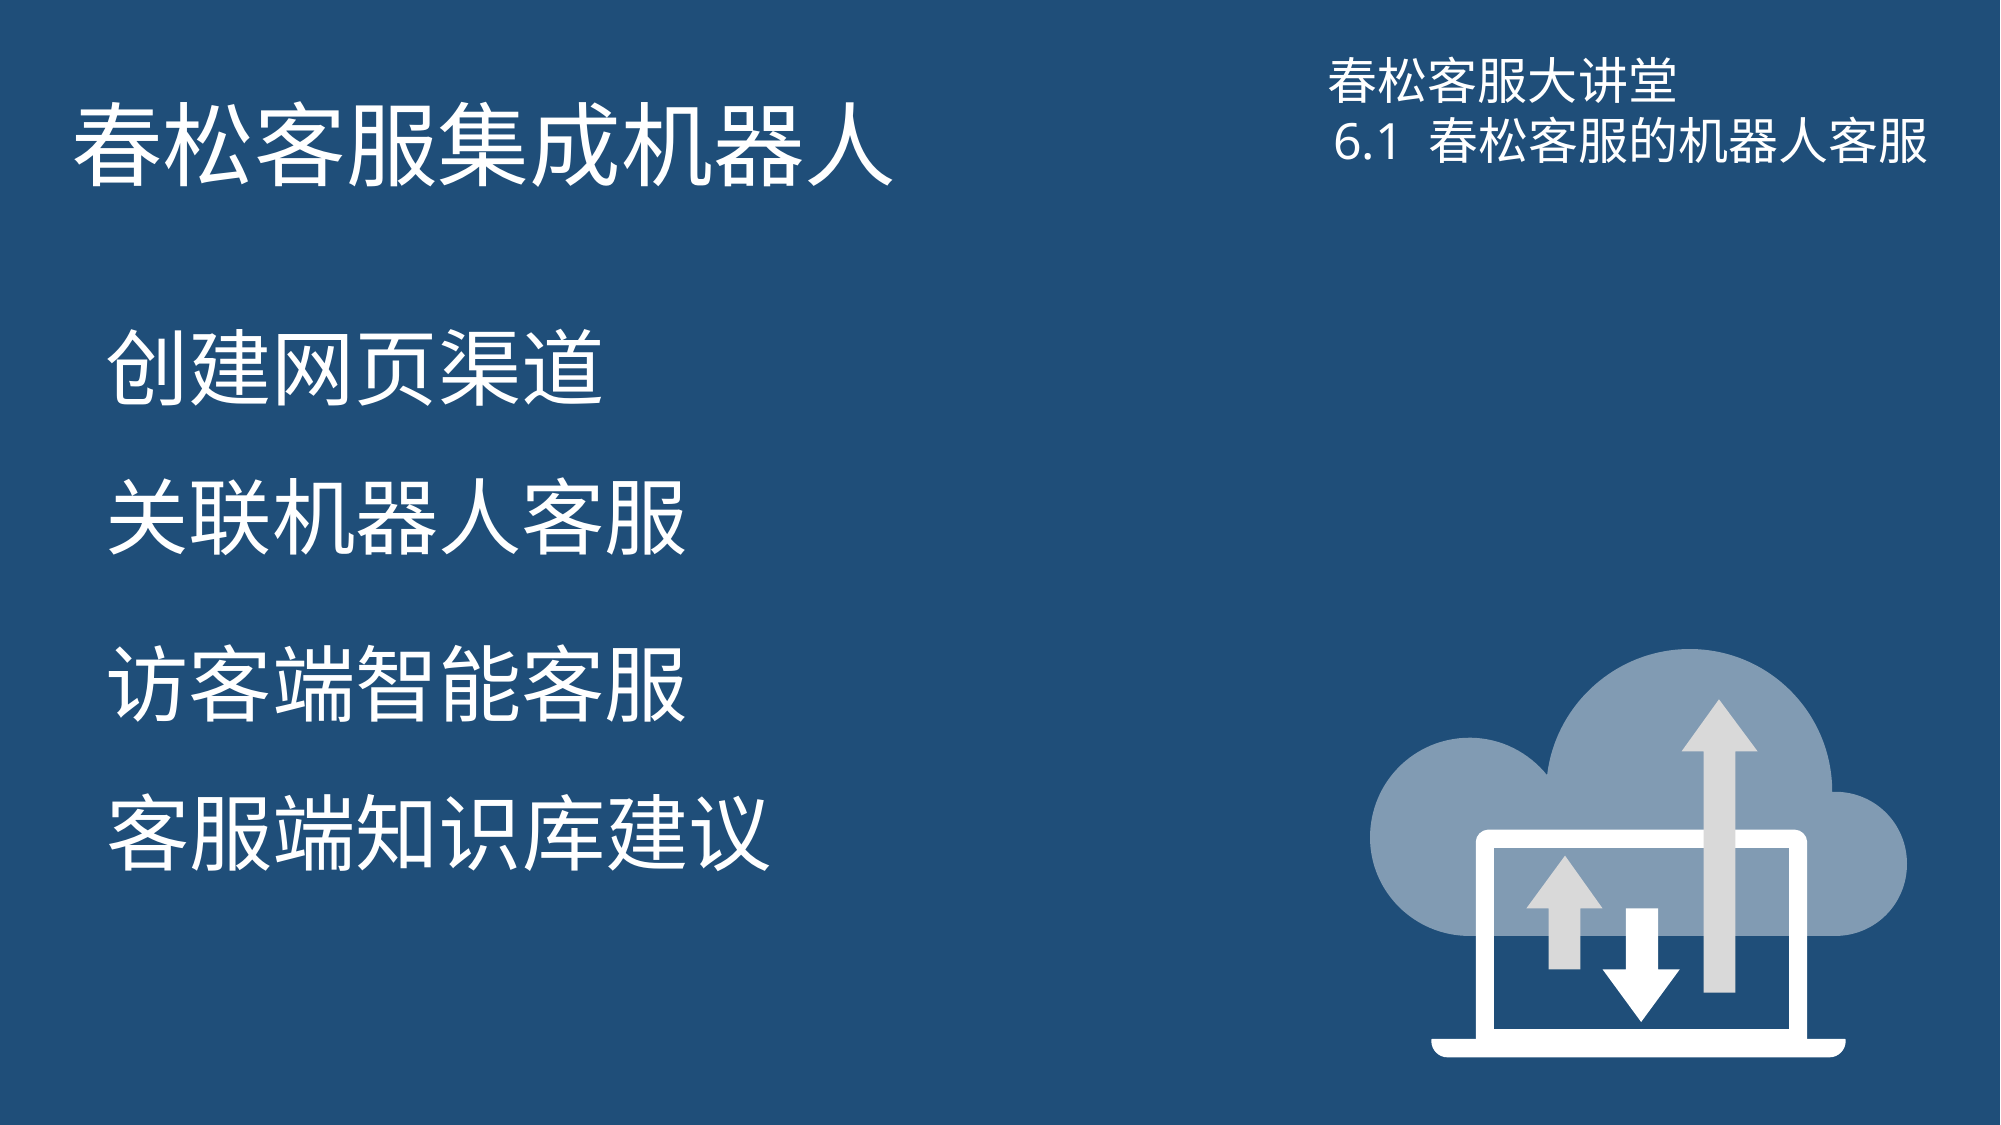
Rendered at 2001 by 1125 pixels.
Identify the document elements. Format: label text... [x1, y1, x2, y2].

title 春松客服集成机器人 [56, 41, 1136, 259]
text_box 访客端智能客服 [90, 574, 704, 740]
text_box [1369, 648, 1907, 1057]
text_box 关联机器人客服 [90, 407, 704, 573]
text_box 春松客服大讲堂 [1313, 41, 1693, 117]
text_box 创建网页渠道 [90, 258, 620, 407]
text_box 客服端知识库建议 [91, 723, 787, 889]
text_box 6.1 春松客服的机器人客服 [1318, 102, 1944, 178]
